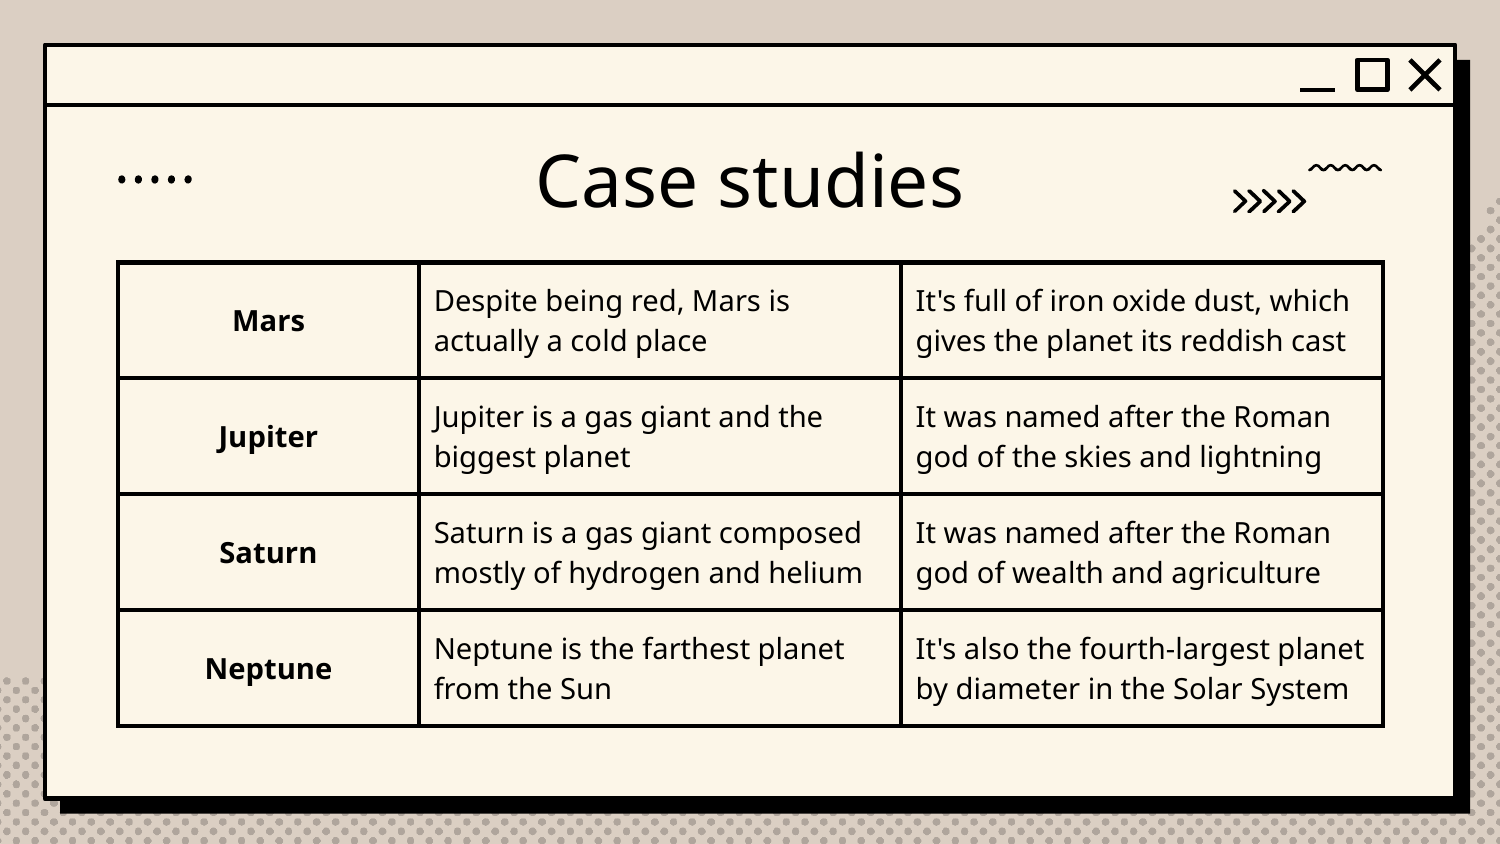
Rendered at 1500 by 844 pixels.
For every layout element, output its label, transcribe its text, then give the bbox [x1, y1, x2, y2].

text_box [151, 175, 159, 184]
table_cell Saturn is a gas giant composed mostly of hydrogen and helium [421, 496, 899, 608]
table_header Despite being red, Mars is actually a cold place [421, 265, 899, 376]
text_box [1308, 163, 1383, 172]
table_cell Neptune [120, 612, 417, 724]
text_box [184, 175, 192, 184]
table_cell Jupiter [120, 380, 417, 492]
table_header Mars [120, 265, 417, 376]
text_box [1276, 189, 1292, 213]
text_box [167, 175, 175, 184]
table_cell It was named after the Roman god of wealth and agriculture [903, 496, 1381, 608]
text_box [1261, 188, 1277, 213]
table_header It's full of iron oxide dust, which gives the planet its reddish cast [903, 265, 1381, 376]
text_box [134, 175, 142, 184]
text_box [1247, 189, 1262, 213]
table_cell It was named after the Roman god of the skies and lightning [903, 380, 1381, 492]
table_cell Neptune is the farthest planet from the Sun [421, 612, 899, 724]
table_cell It's also the fourth-largest planet by diameter in the Solar System [903, 612, 1381, 724]
table_cell Saturn [120, 496, 417, 608]
title Case studies [117, 120, 1383, 233]
text_box [118, 175, 126, 184]
text_box [1233, 189, 1248, 213]
table_cell Jupiter is a gas giant and the biggest planet [421, 380, 899, 492]
text_box [1291, 189, 1307, 213]
